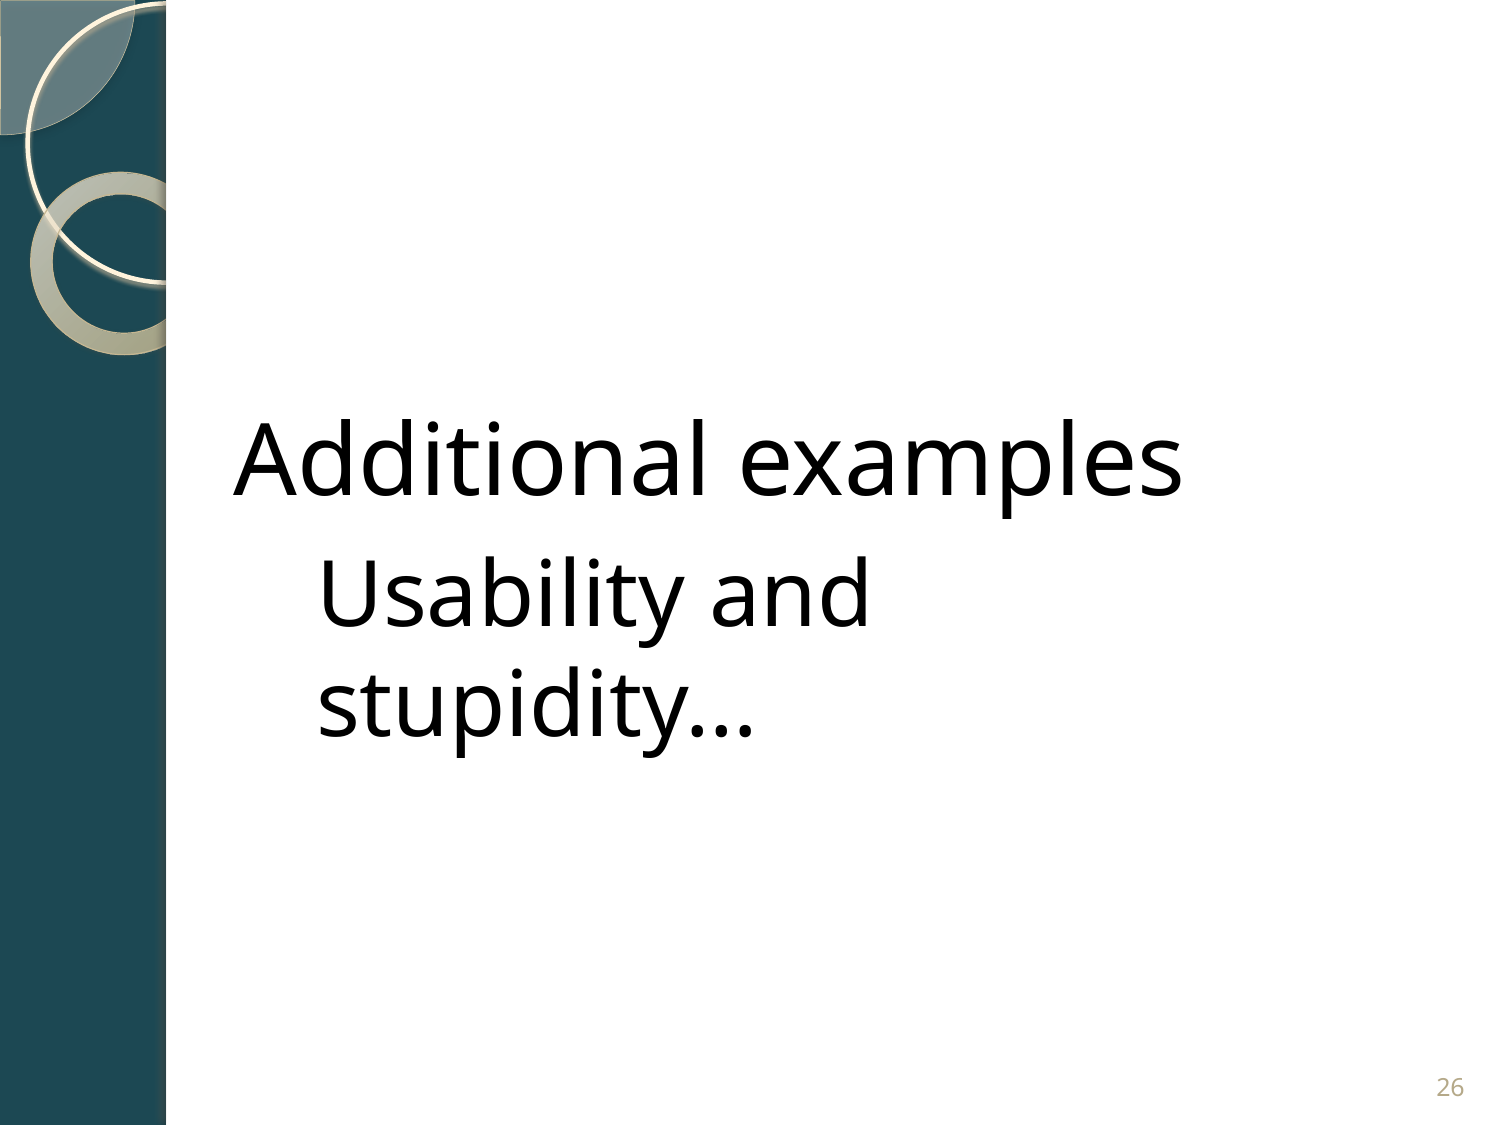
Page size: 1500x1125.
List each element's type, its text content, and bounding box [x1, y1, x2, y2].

title Additional examples [218, 361, 1500, 550]
slide_number 26 [1413, 1034, 1488, 1113]
text_box Usability and stupidity… [301, 527, 1352, 815]
